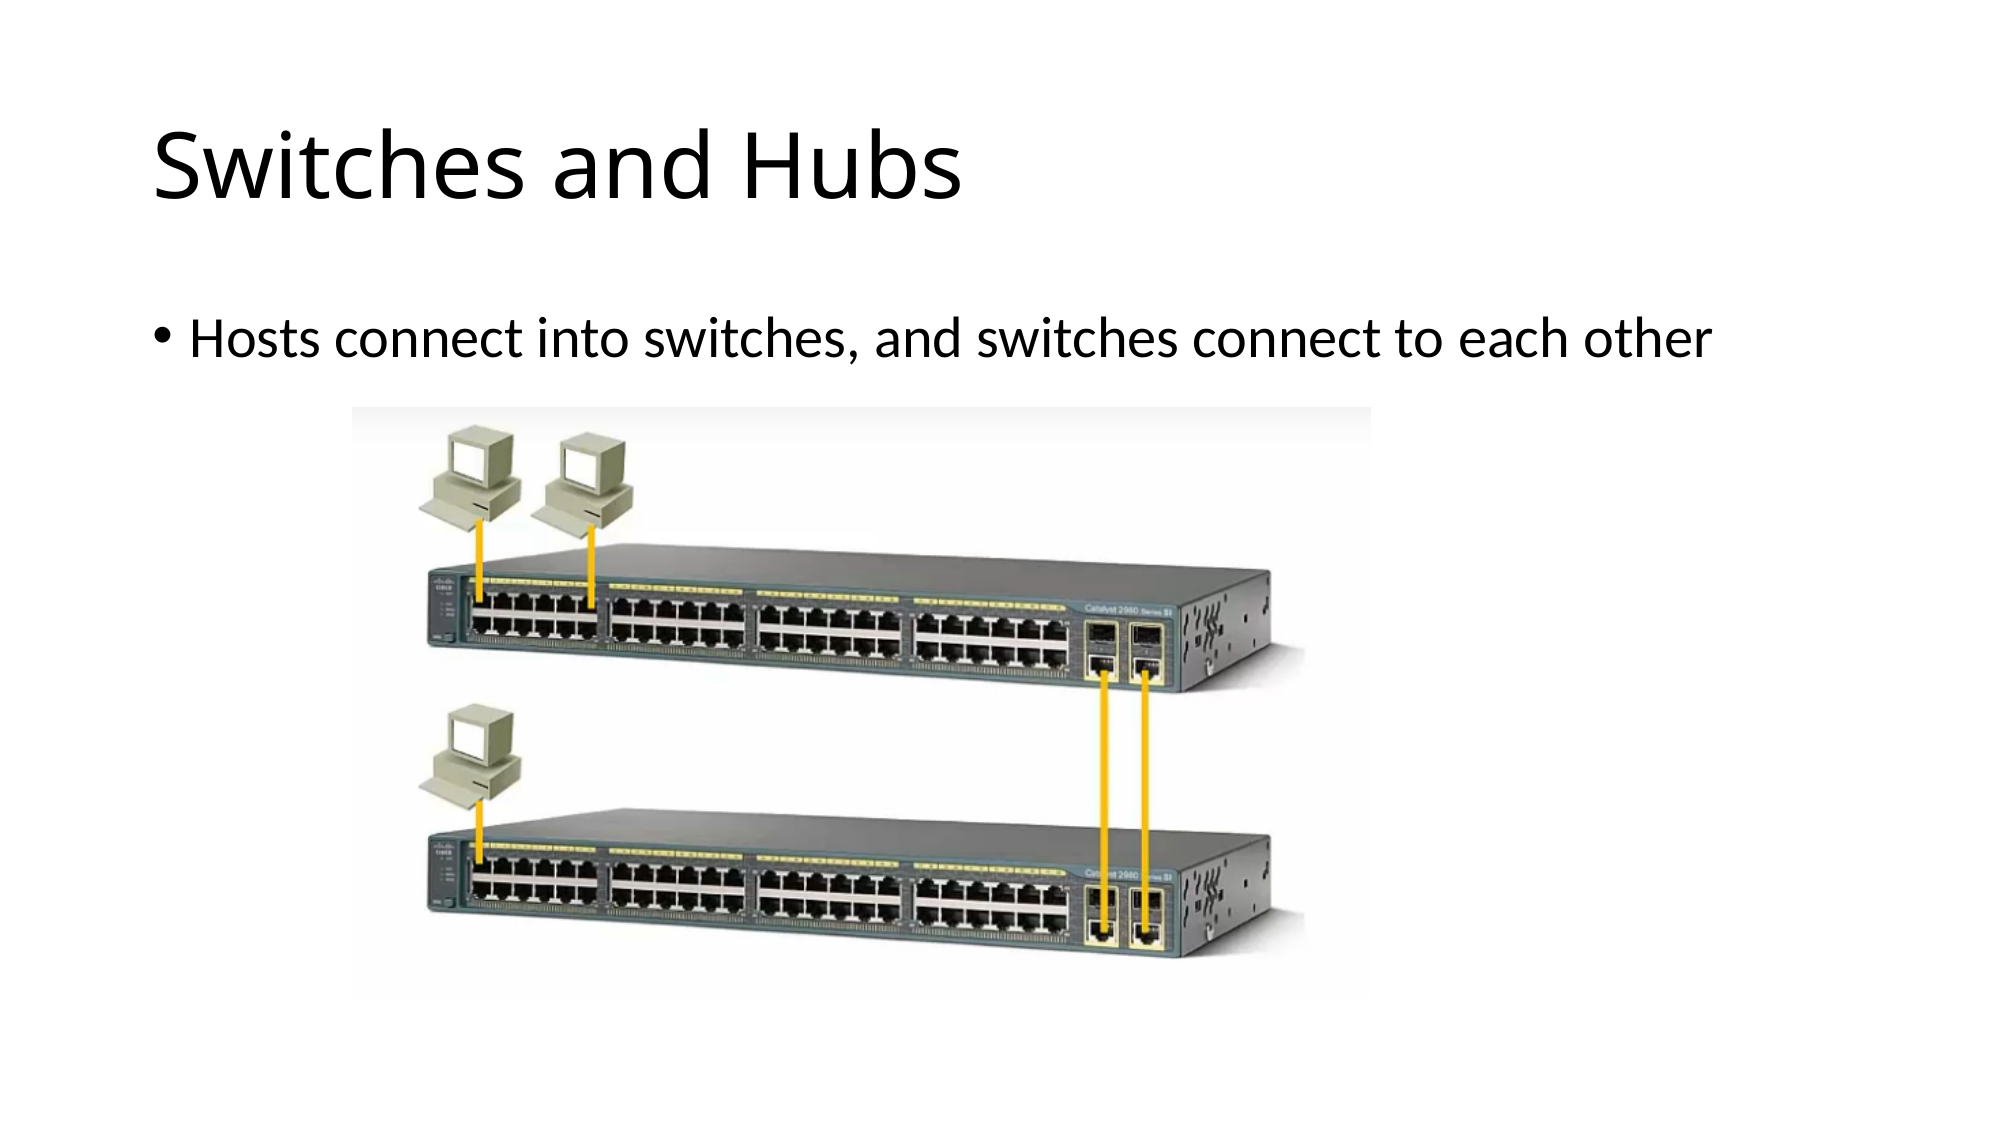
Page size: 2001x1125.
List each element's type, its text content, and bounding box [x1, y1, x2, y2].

title Switches and Hubs [137, 59, 1863, 278]
picture [352, 407, 1371, 998]
list Hosts connect into switches, and switches connect to each other [137, 299, 1863, 1014]
